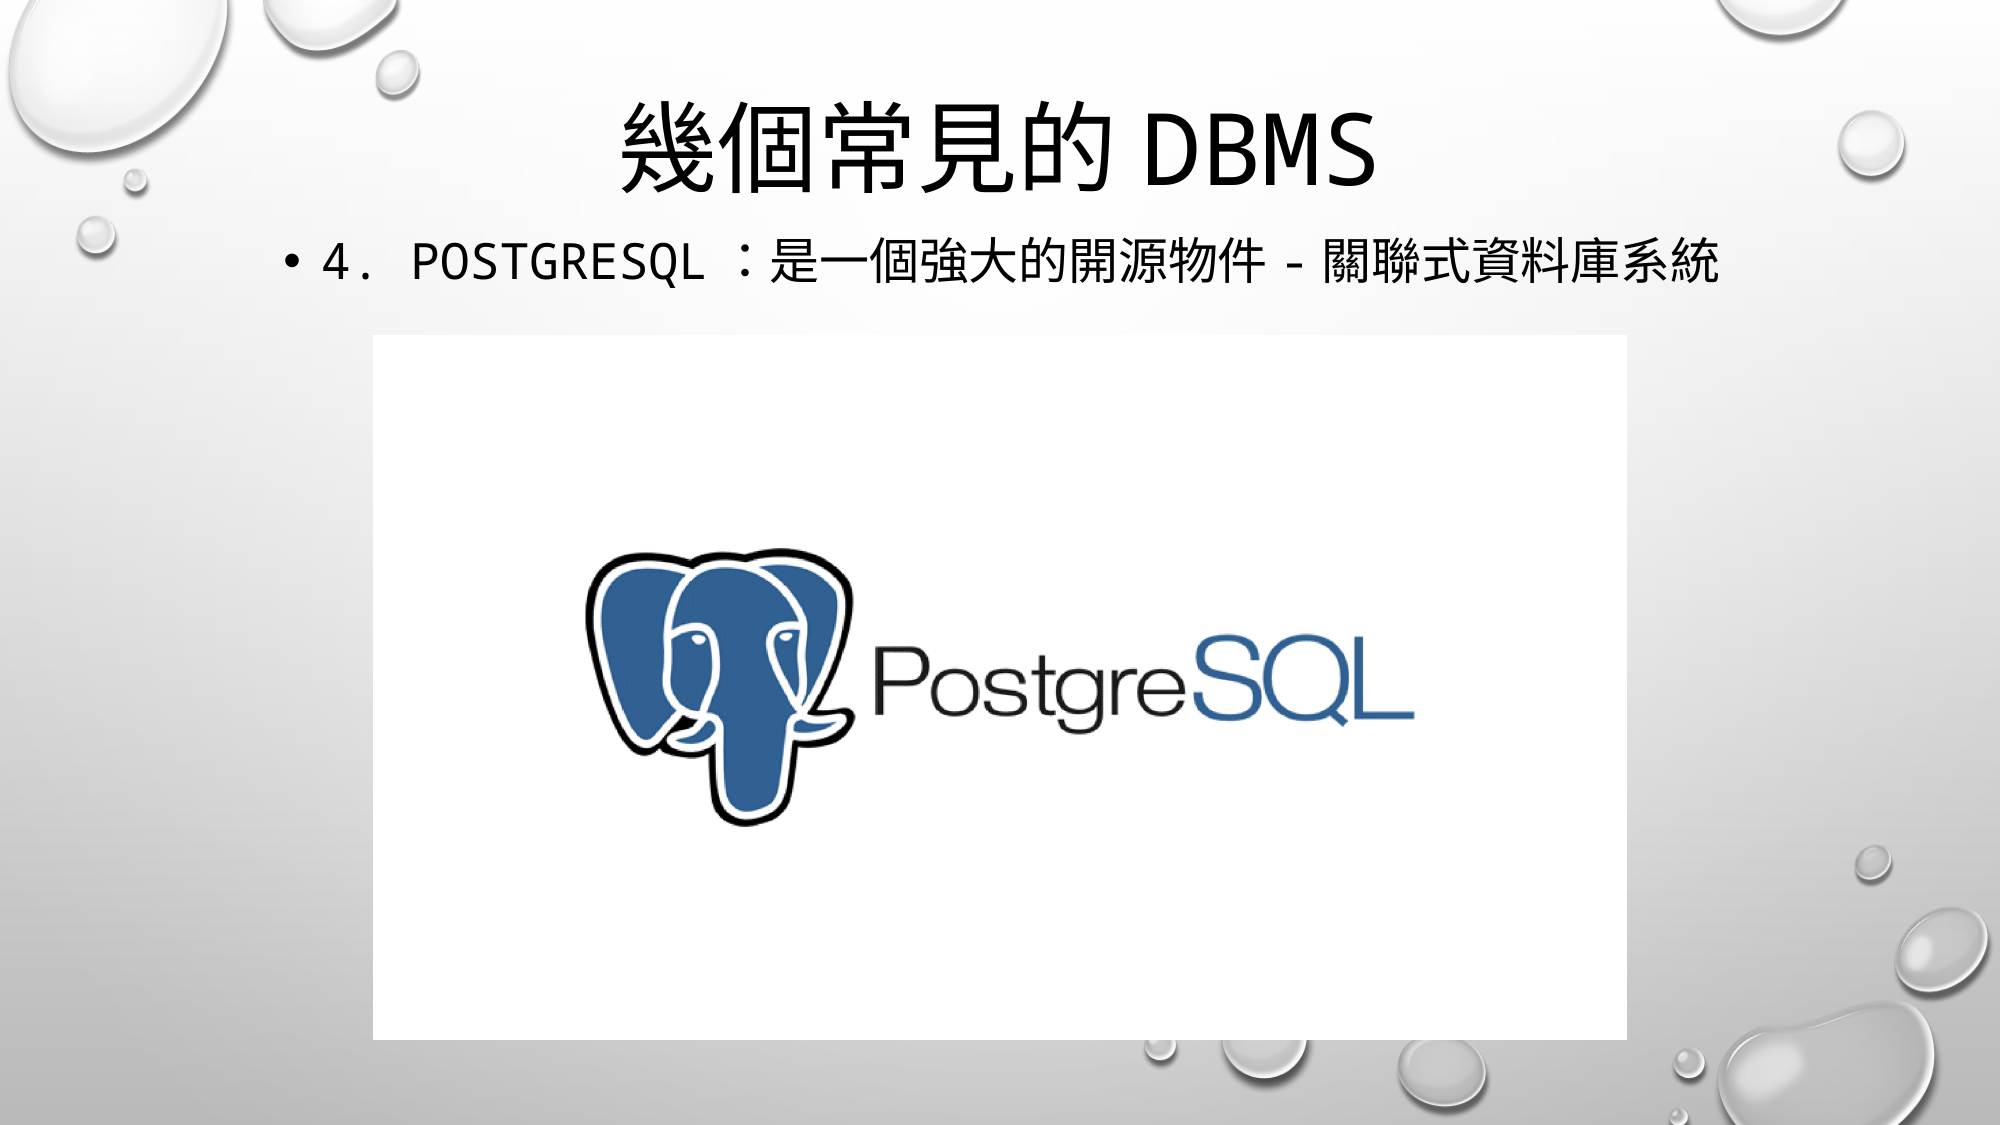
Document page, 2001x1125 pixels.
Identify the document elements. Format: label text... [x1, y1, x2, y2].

list 4. PostgreSQL：是一個強大的開源物件-關聯式資料庫系統 [268, 210, 2000, 329]
title 幾個常見的DBMS [149, 22, 1851, 285]
picture [0, 0, 2000, 1125]
